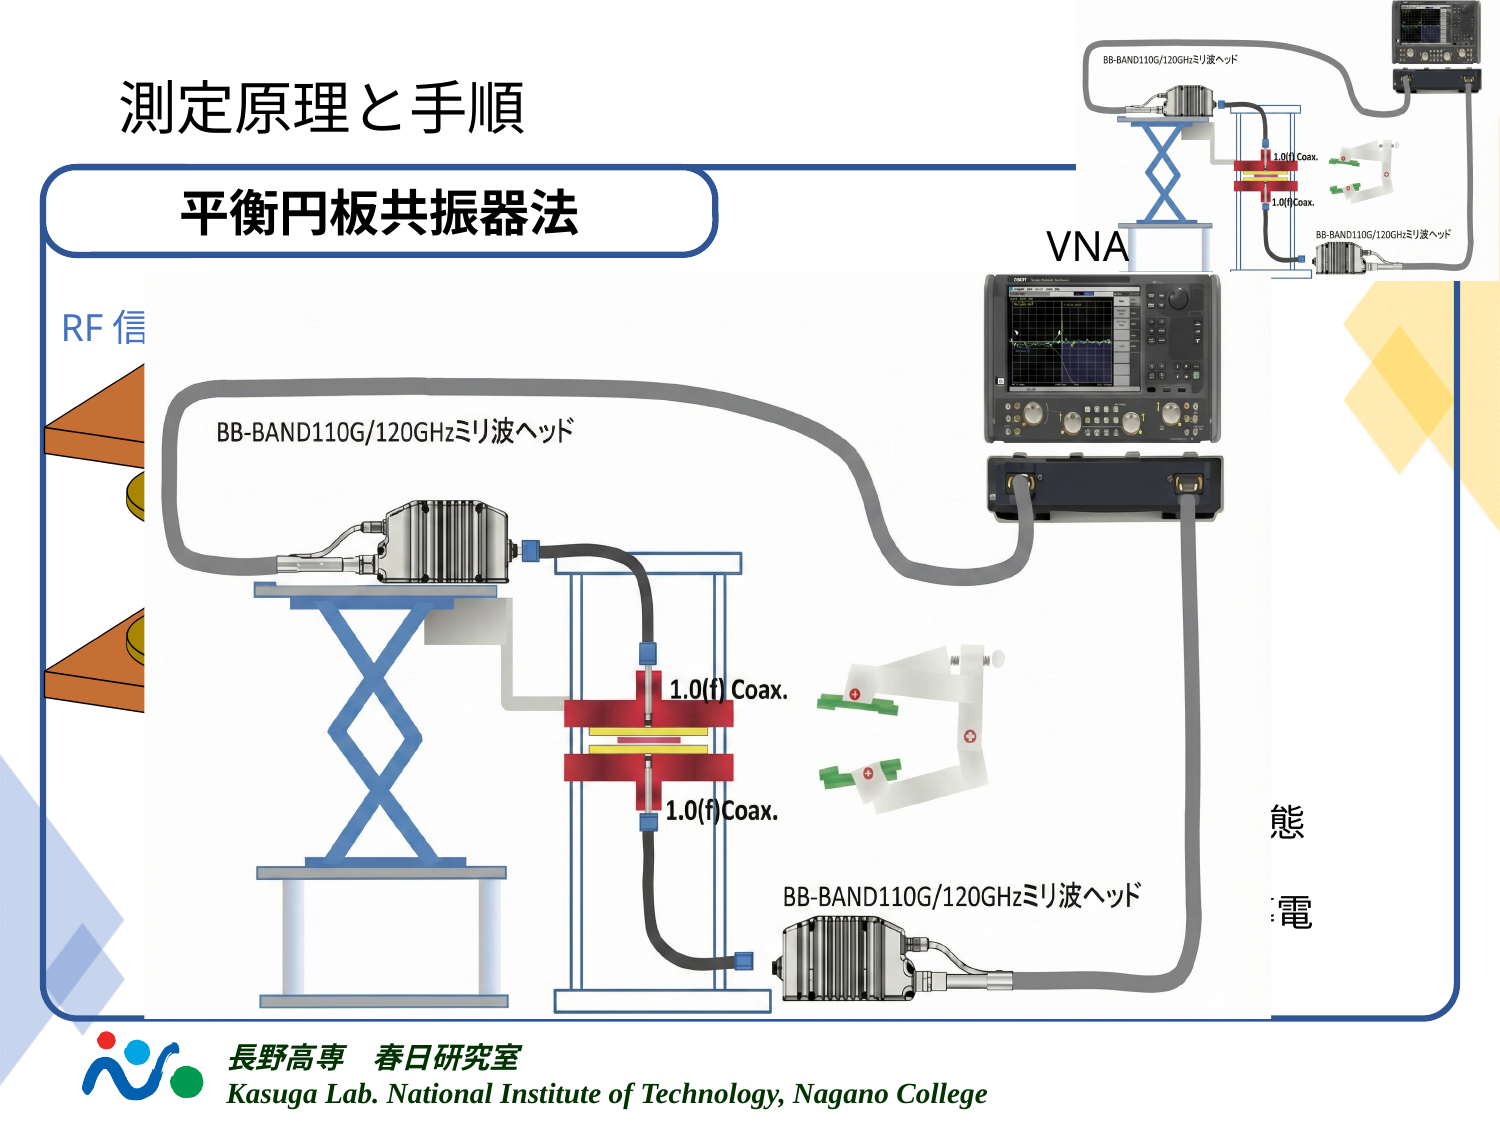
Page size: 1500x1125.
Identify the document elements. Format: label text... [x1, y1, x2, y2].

title 測定原理と手順 [103, 59, 1076, 163]
text_box [690, 166, 1076, 212]
picture [0, 0, 1500, 1125]
text_box 平衡円板共振器法 [41, 166, 717, 256]
text_box [41, 223, 144, 287]
text_box [42, 281, 1458, 1020]
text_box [144, 212, 1360, 1019]
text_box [30, 287, 144, 989]
